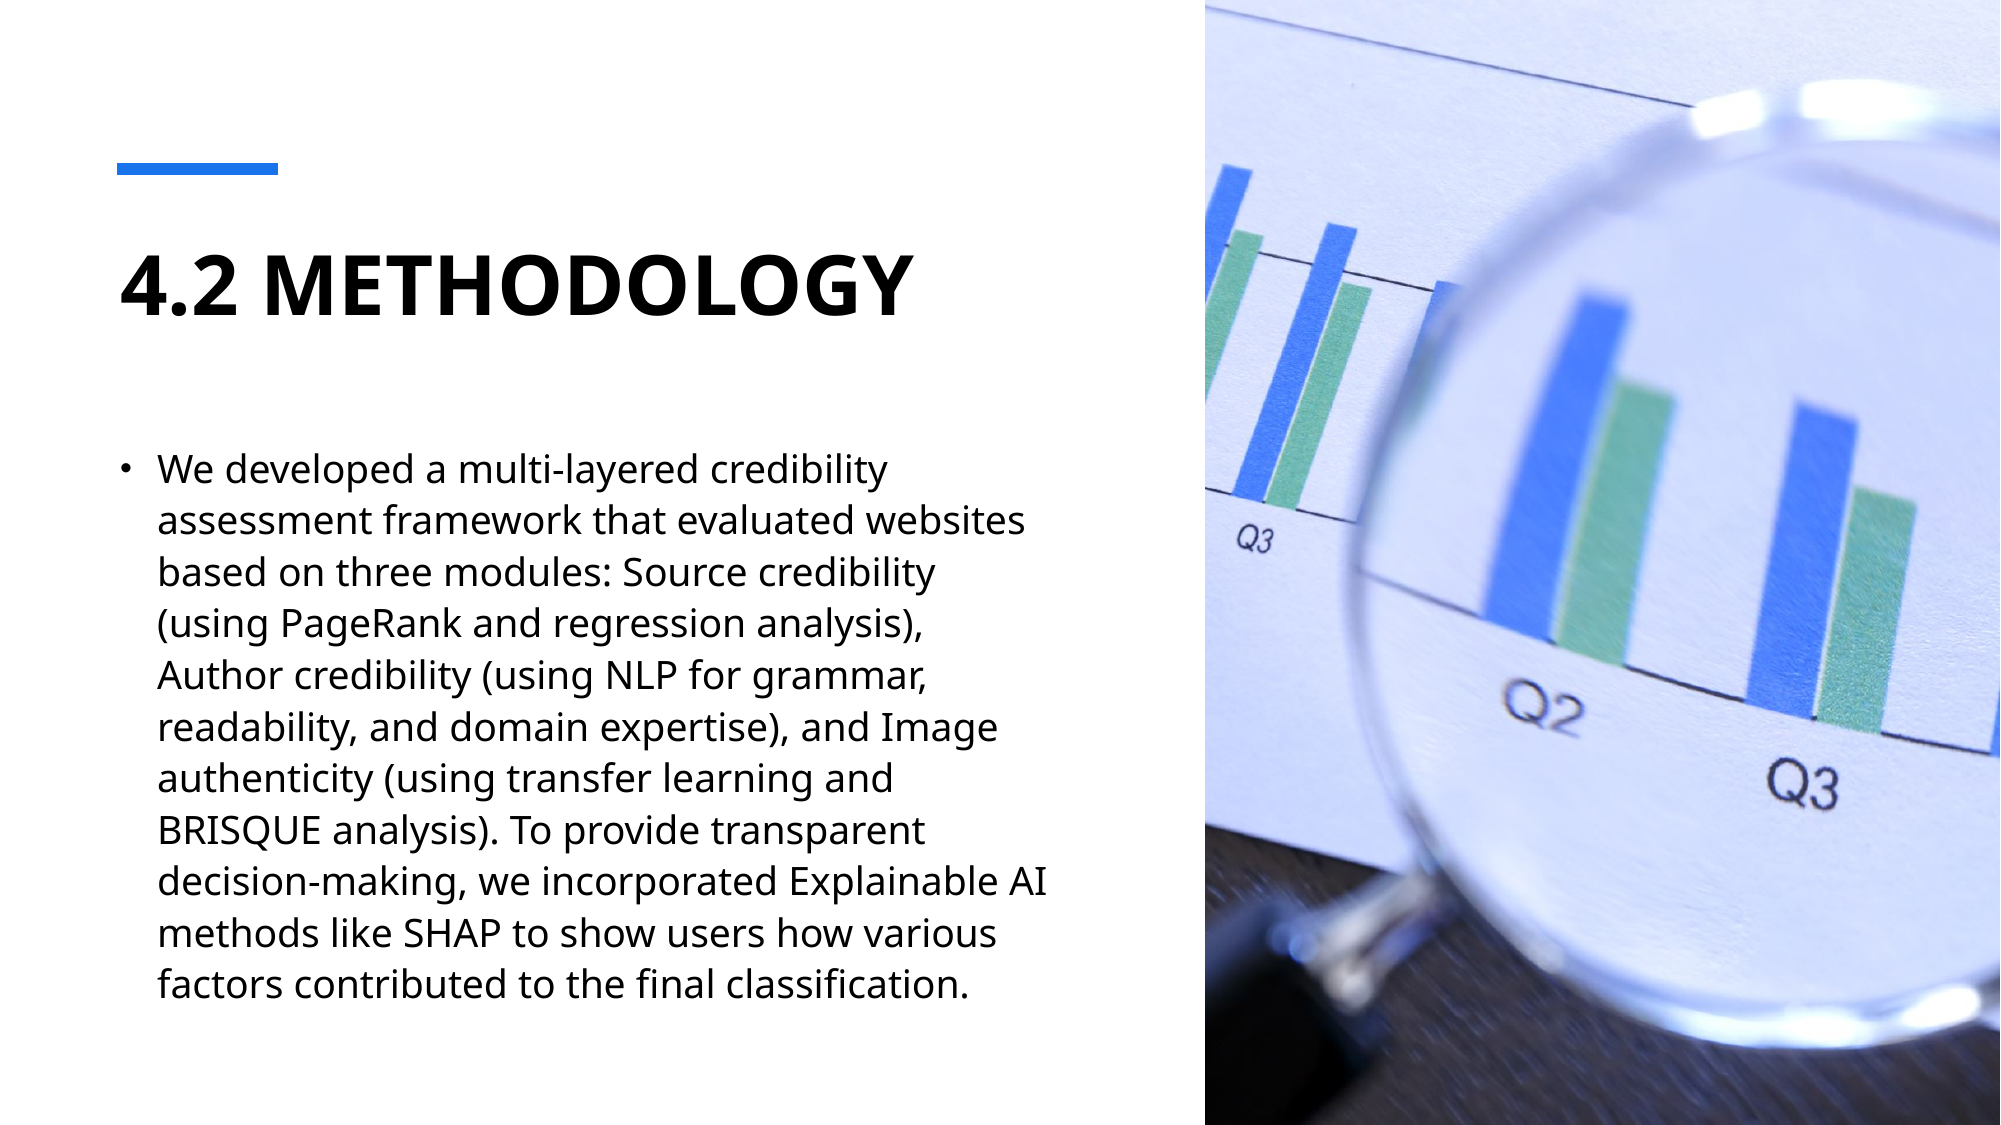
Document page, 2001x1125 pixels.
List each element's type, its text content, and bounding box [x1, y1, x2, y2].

list We developed a multi-layered credibility assessment framework that evaluated websites based on three modules: Source credibility (using PageRank and regression analysis), Author credibility (using NLP for grammar, readability, and domain expertise), and Image authenticity (using transfer learning and BRISQUE analysis). To provide transparent decision-making, we incorporated Explainable AI methods like SHAP to show users how various factors contributed to the final classification. [105, 431, 1065, 1034]
text_box [0, 0, 1204, 1125]
title 4.2 METHODOLOGY [105, 224, 1065, 405]
picture [1204, 0, 2000, 1125]
